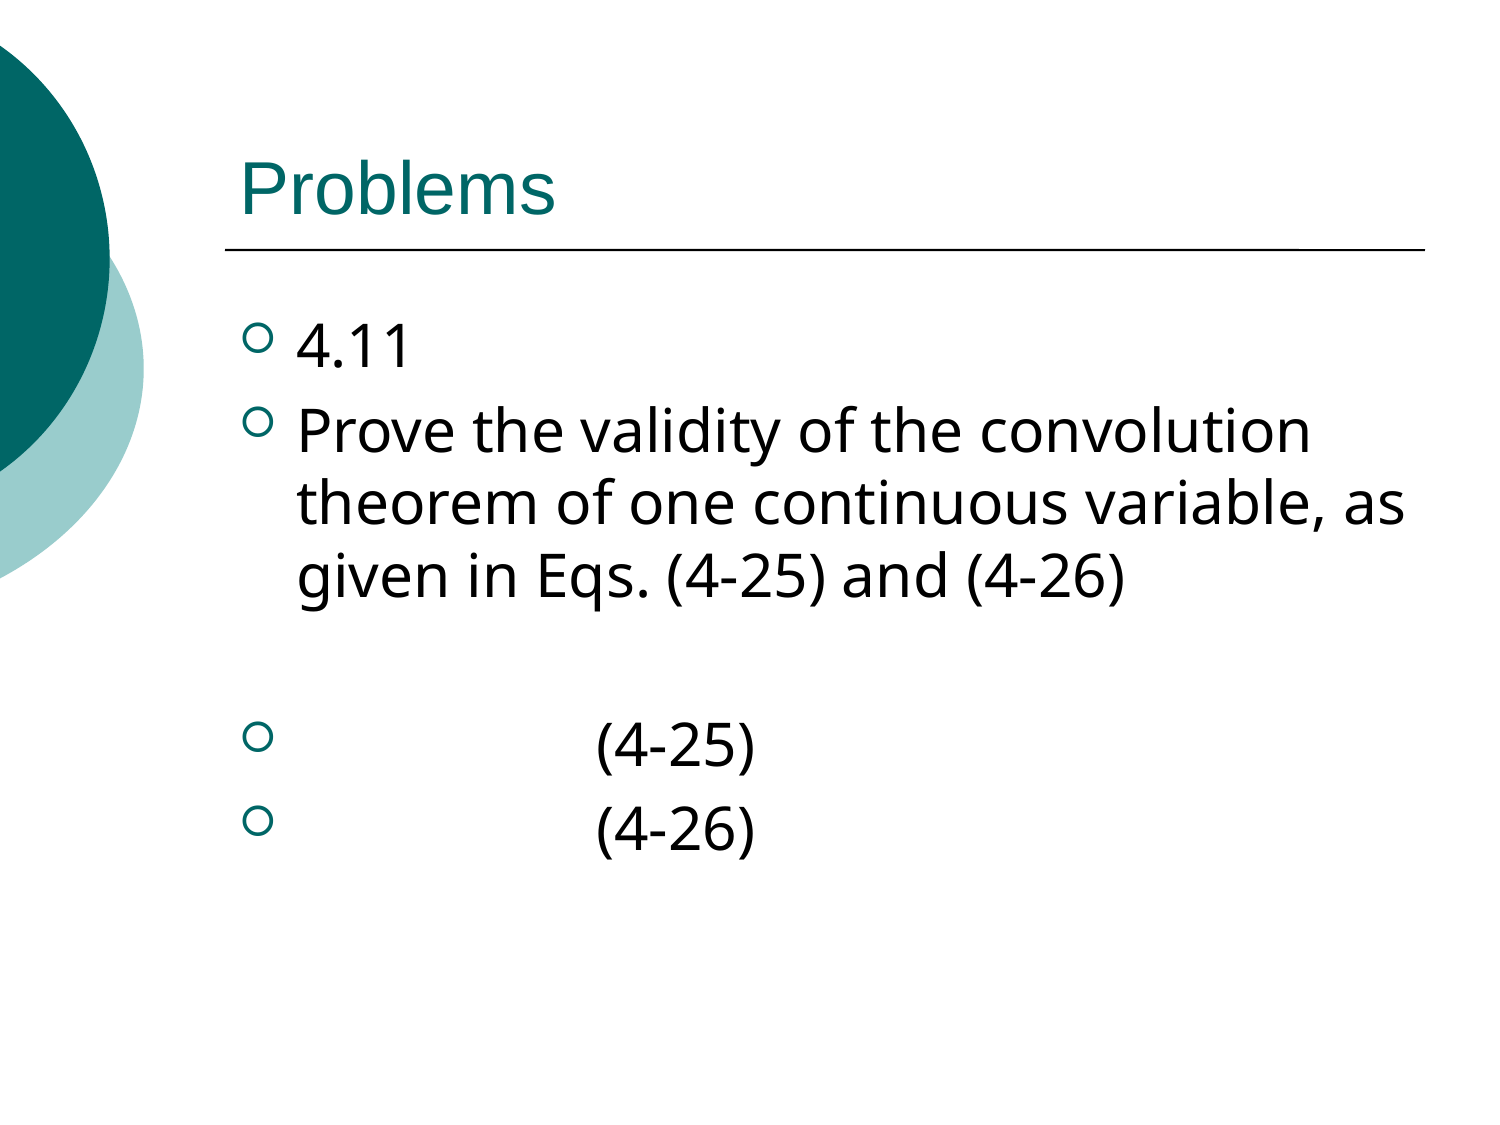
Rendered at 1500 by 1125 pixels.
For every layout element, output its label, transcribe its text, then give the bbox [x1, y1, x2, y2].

title Problems [224, 49, 1425, 237]
